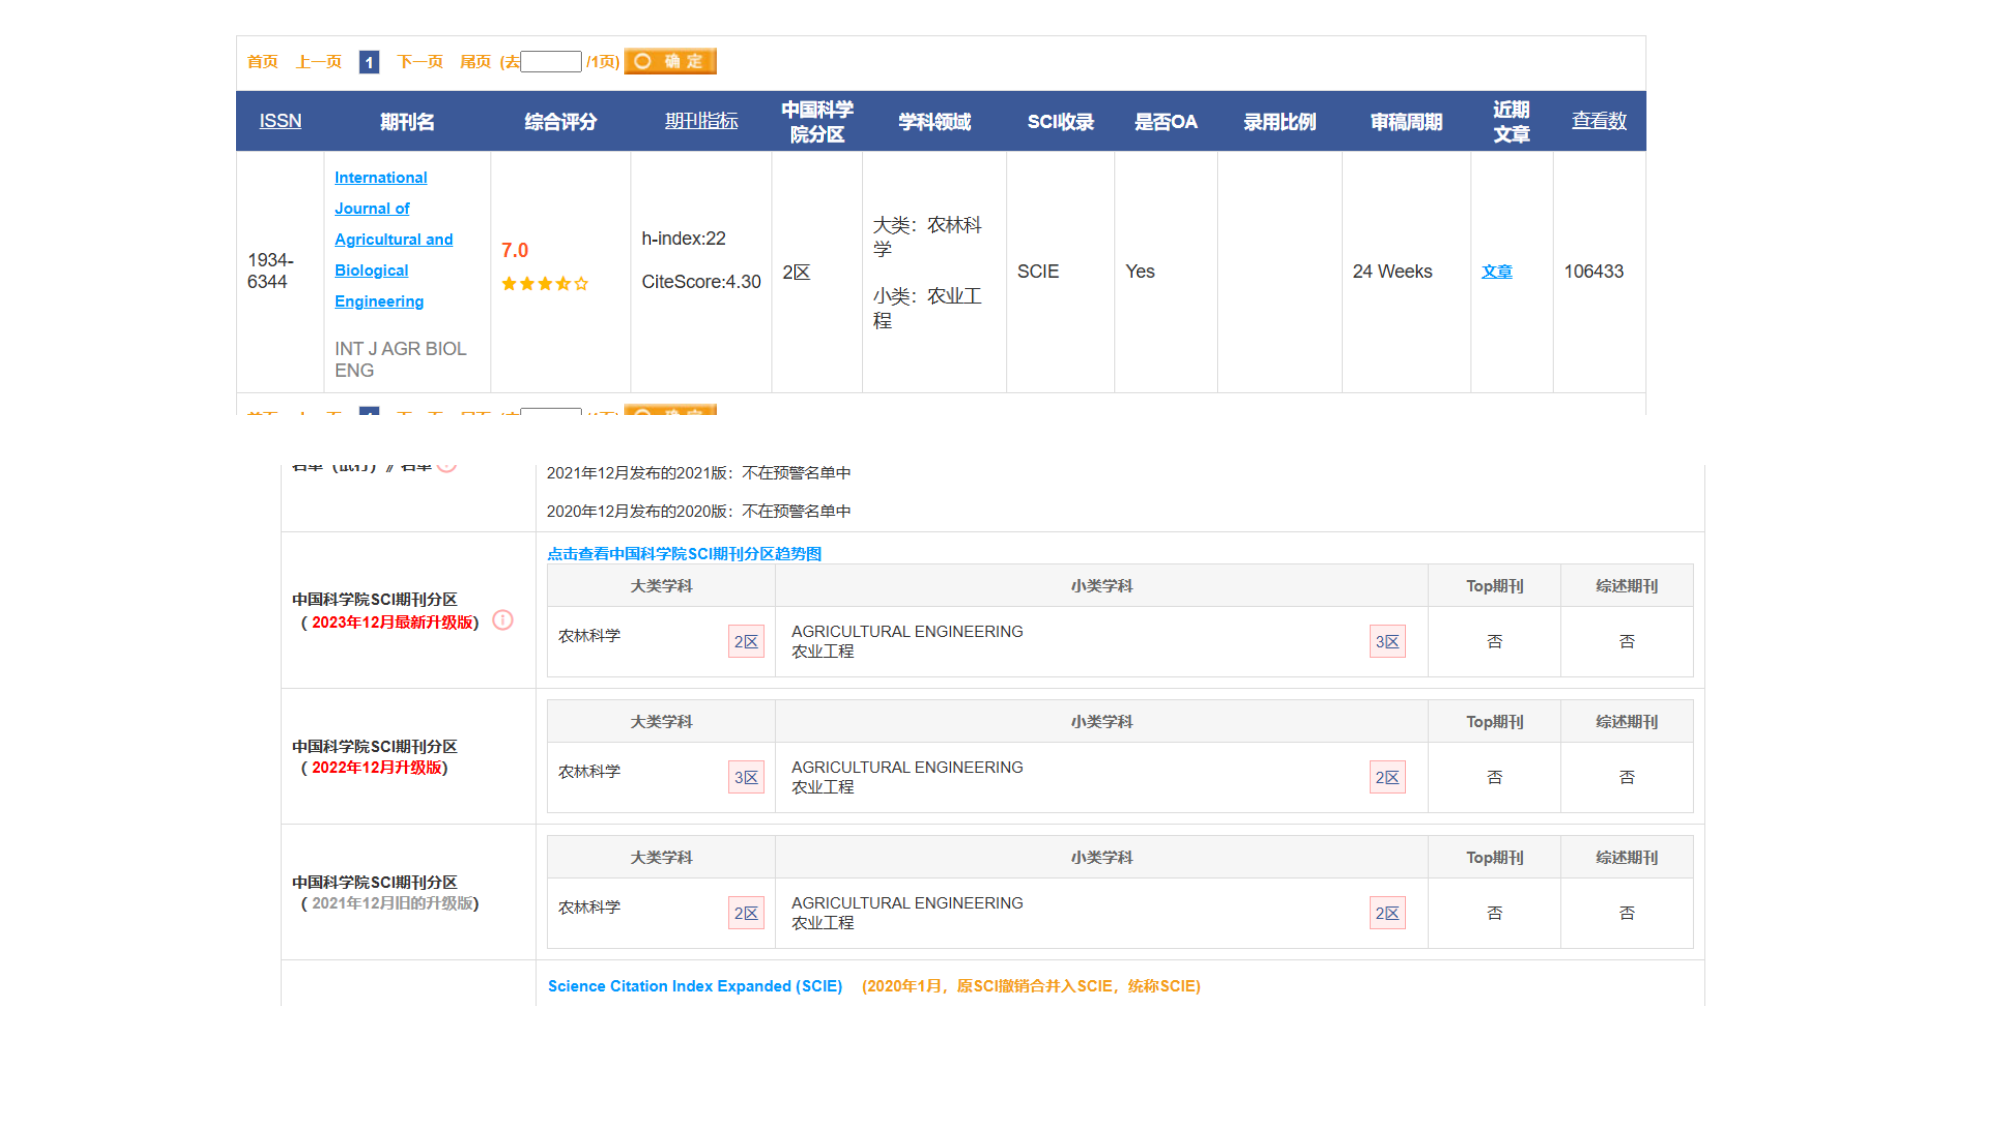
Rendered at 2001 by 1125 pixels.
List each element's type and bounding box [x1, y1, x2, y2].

picture [148, 465, 1751, 1006]
picture [200, 26, 1699, 415]
